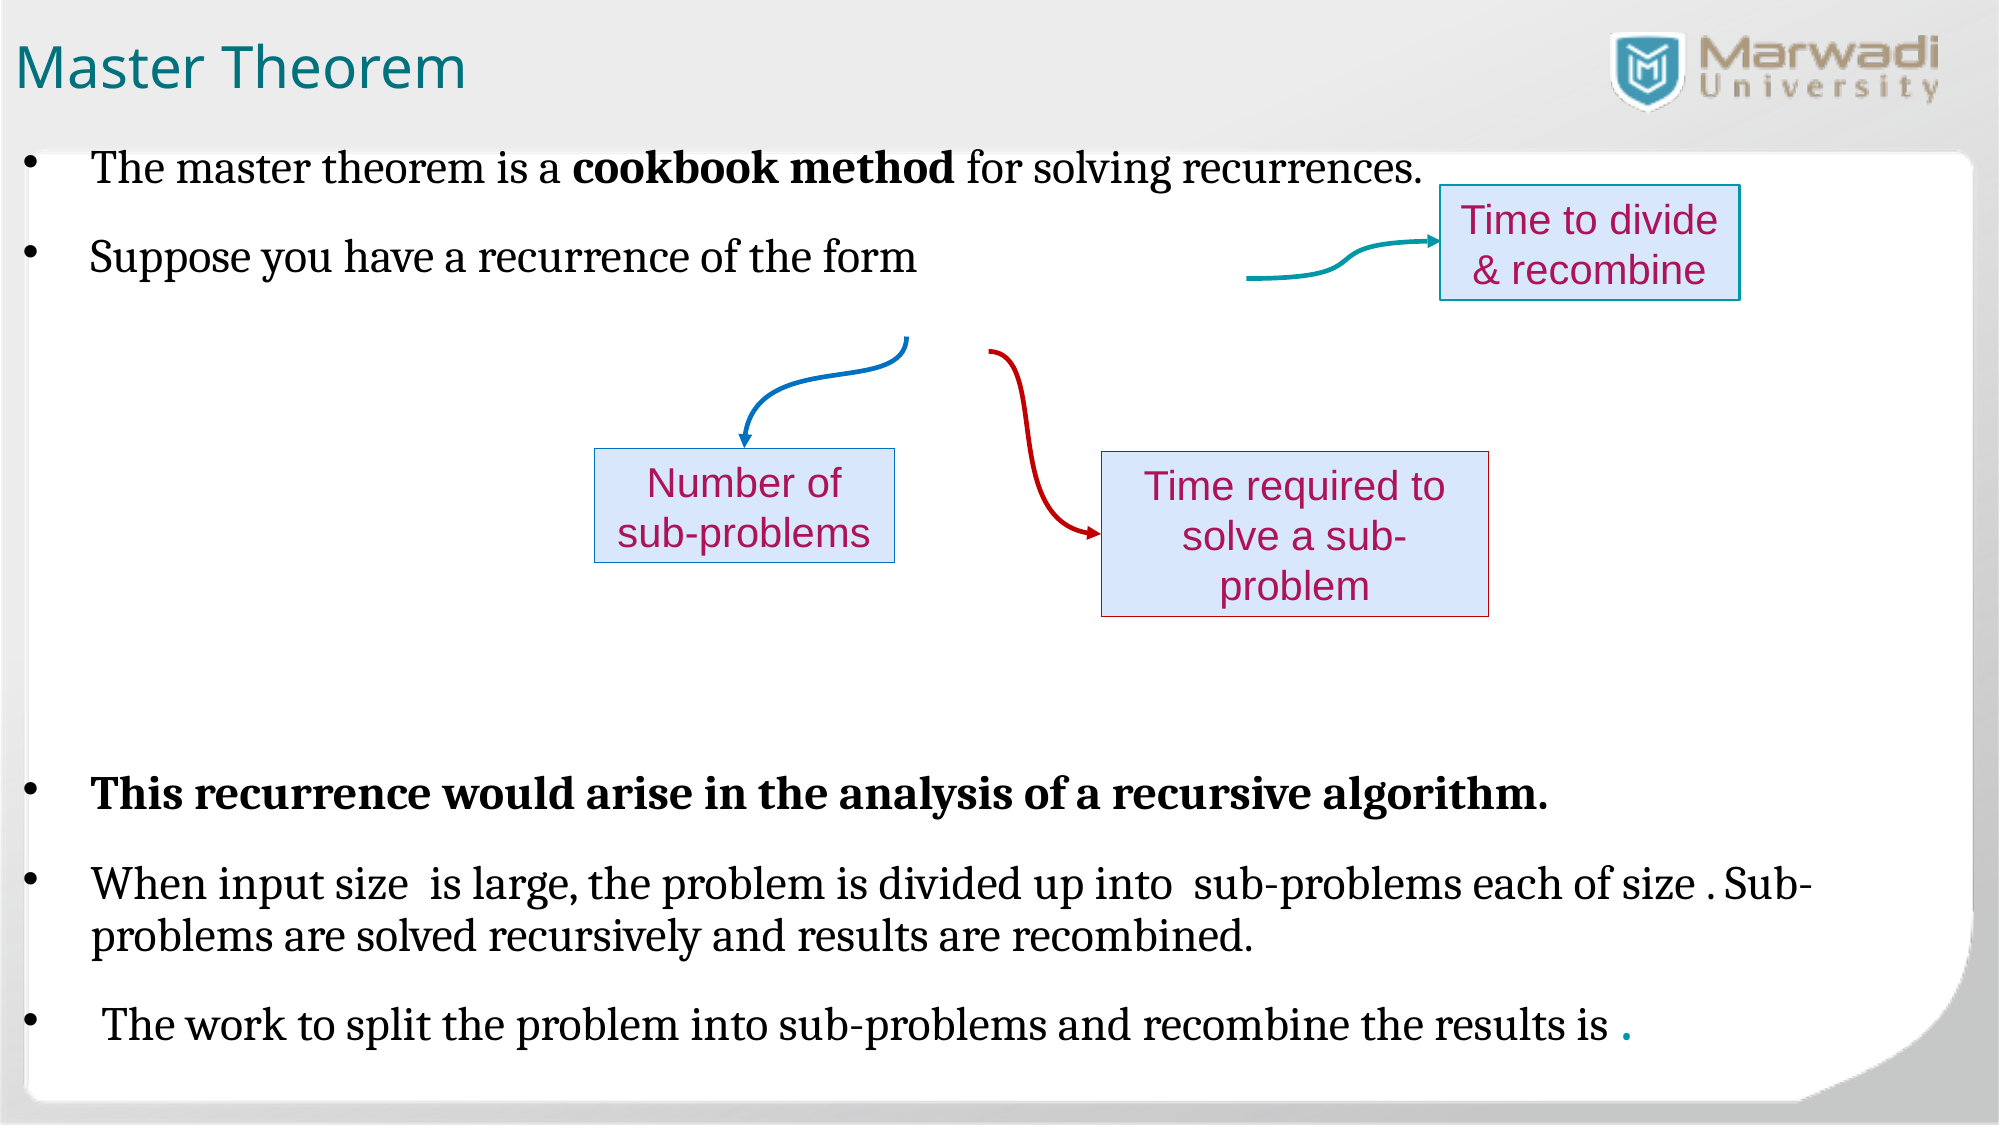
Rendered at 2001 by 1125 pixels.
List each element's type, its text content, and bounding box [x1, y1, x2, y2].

title Master Theorem [0, 0, 2000, 117]
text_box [744, 336, 907, 449]
text_box Time to divide & recombine [1439, 185, 1740, 300]
text_box Number of sub-problems [594, 448, 895, 563]
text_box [1246, 240, 1442, 279]
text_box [952, 386, 1137, 500]
picture [0, 117, 1999, 1125]
text_box Time required to solve a sub-problem [1101, 451, 1489, 617]
